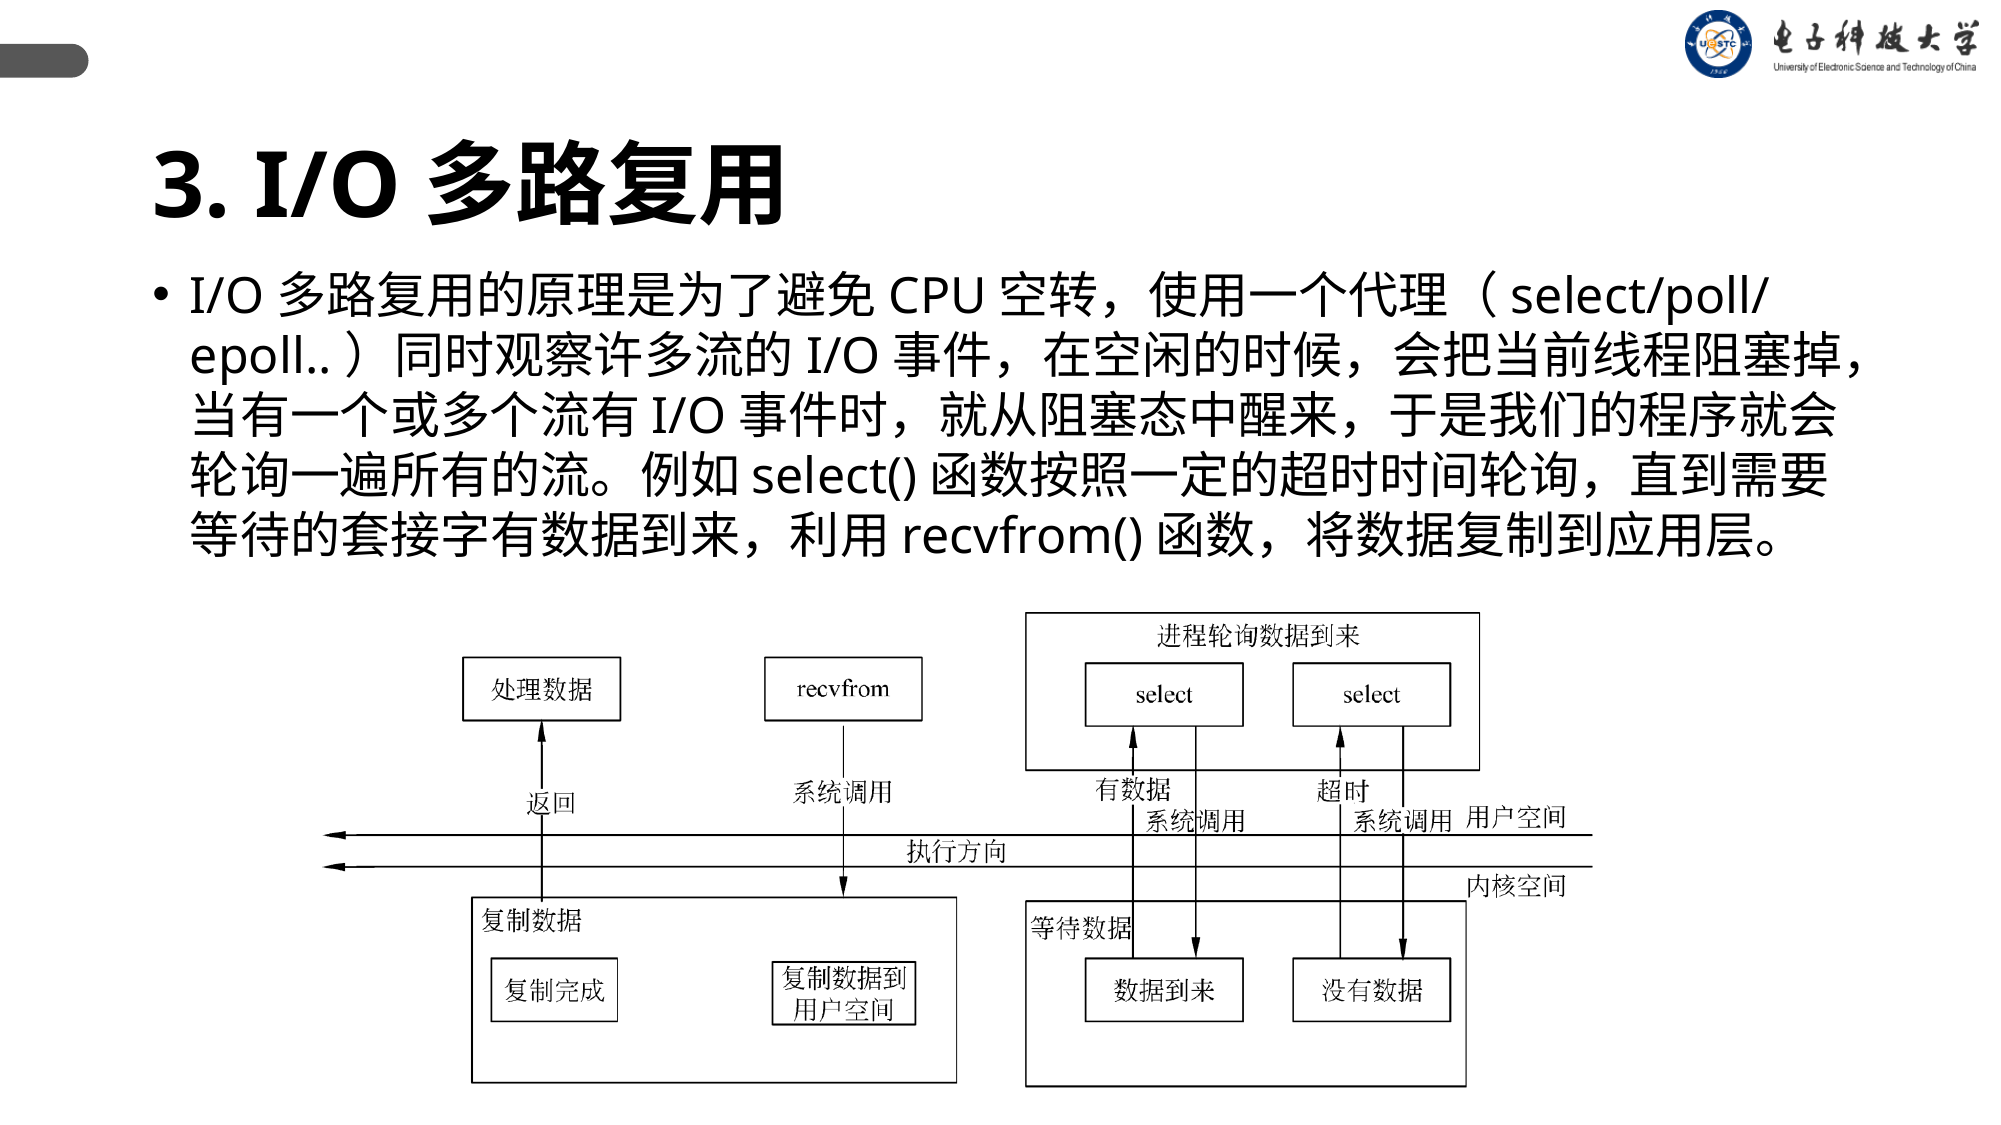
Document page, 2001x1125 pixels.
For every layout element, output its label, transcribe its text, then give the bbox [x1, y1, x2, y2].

picture [321, 612, 1623, 1120]
list I/O多路复用的原理是为了避免CPU空转，使用一个代理（select/poll/epoll..）同时观察许多流的I/O事件，在空闲的时候，会把当前线程阻塞掉，当有一个或多个流有I/O事件时，就从阻塞态中醒来，于是我们的程序就会轮询一遍所有的流。例如select()函数按照一定的超时时间轮询，直到需要等待的套接字有数据到来，利用recvfrom()函数，将数据复制到应用层。 [137, 255, 1863, 970]
title 3. I/O多路复用 [137, 79, 1863, 255]
picture [1685, 10, 1979, 78]
